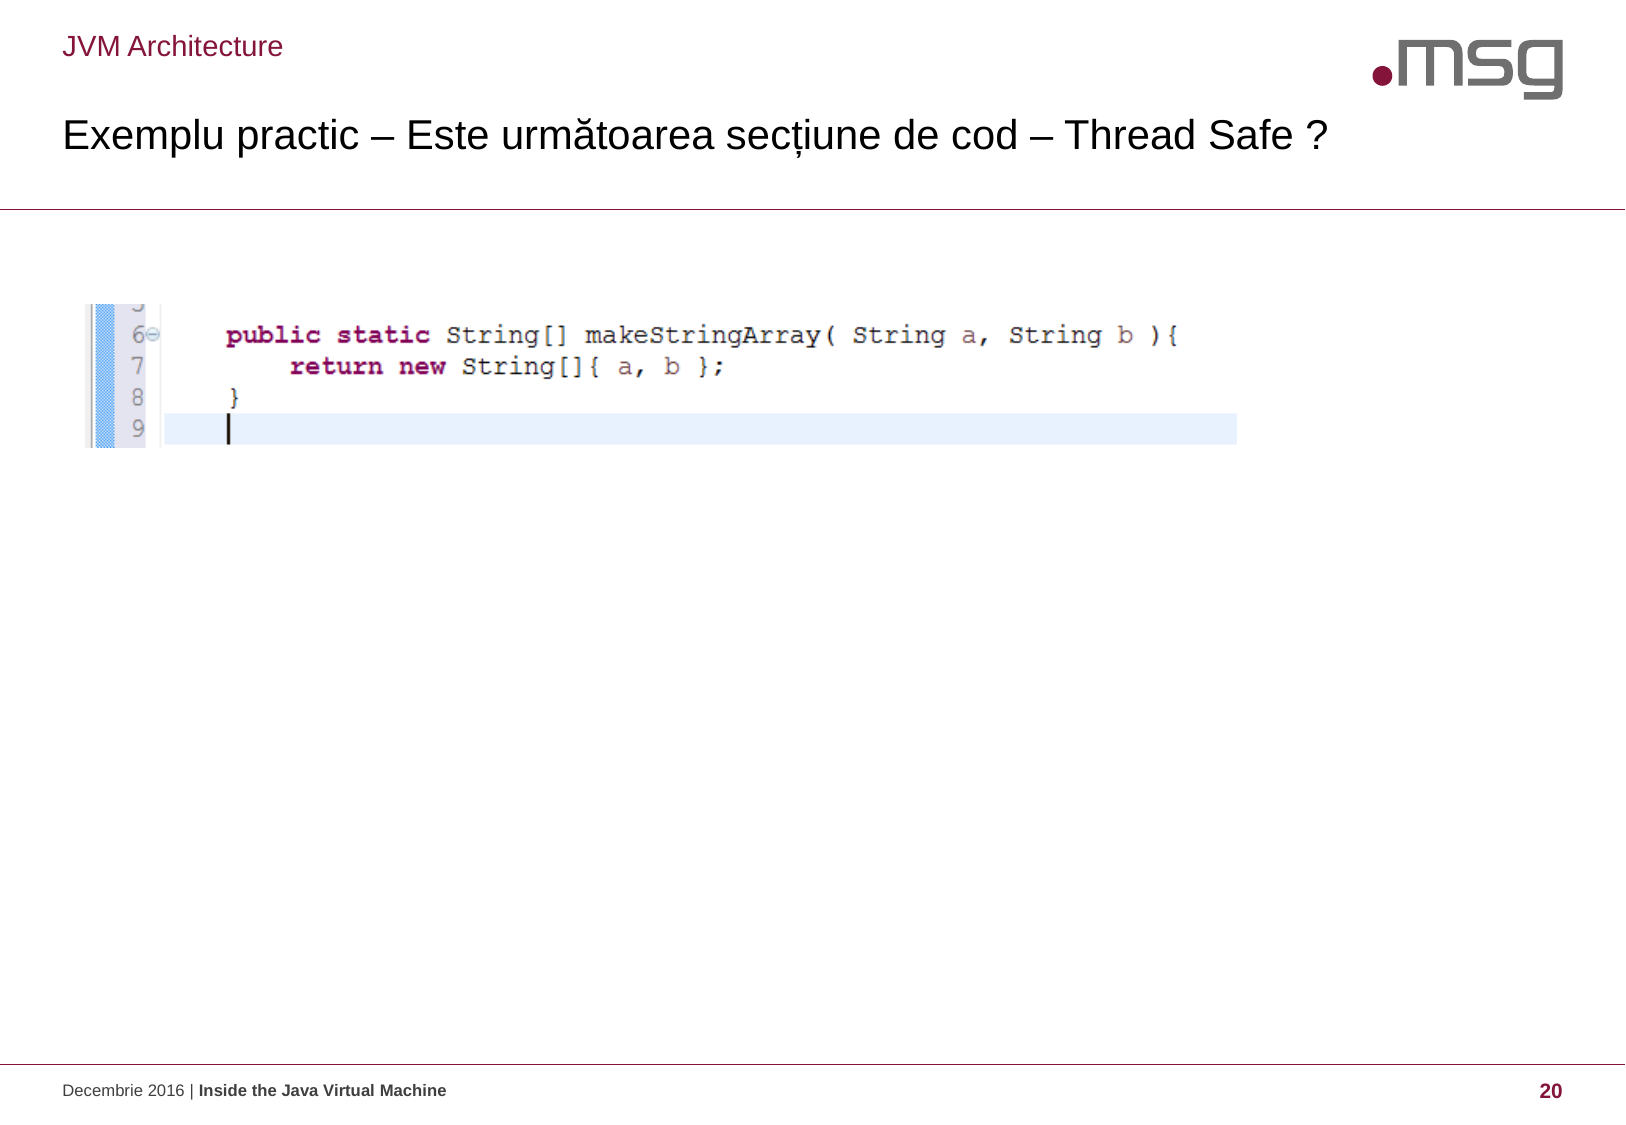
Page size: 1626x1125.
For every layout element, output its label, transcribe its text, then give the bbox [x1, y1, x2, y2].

slide_number 20 [1485, 1078, 1563, 1102]
picture [85, 304, 1238, 449]
footer Decembrie 2016 | Inside the Java Virtual Machine [62, 1078, 1286, 1102]
list JVM Architecture [62, 22, 1286, 67]
title Exemplu practic – Este următoarea secțiune de cod – Thread Safe ? [62, 67, 1350, 206]
